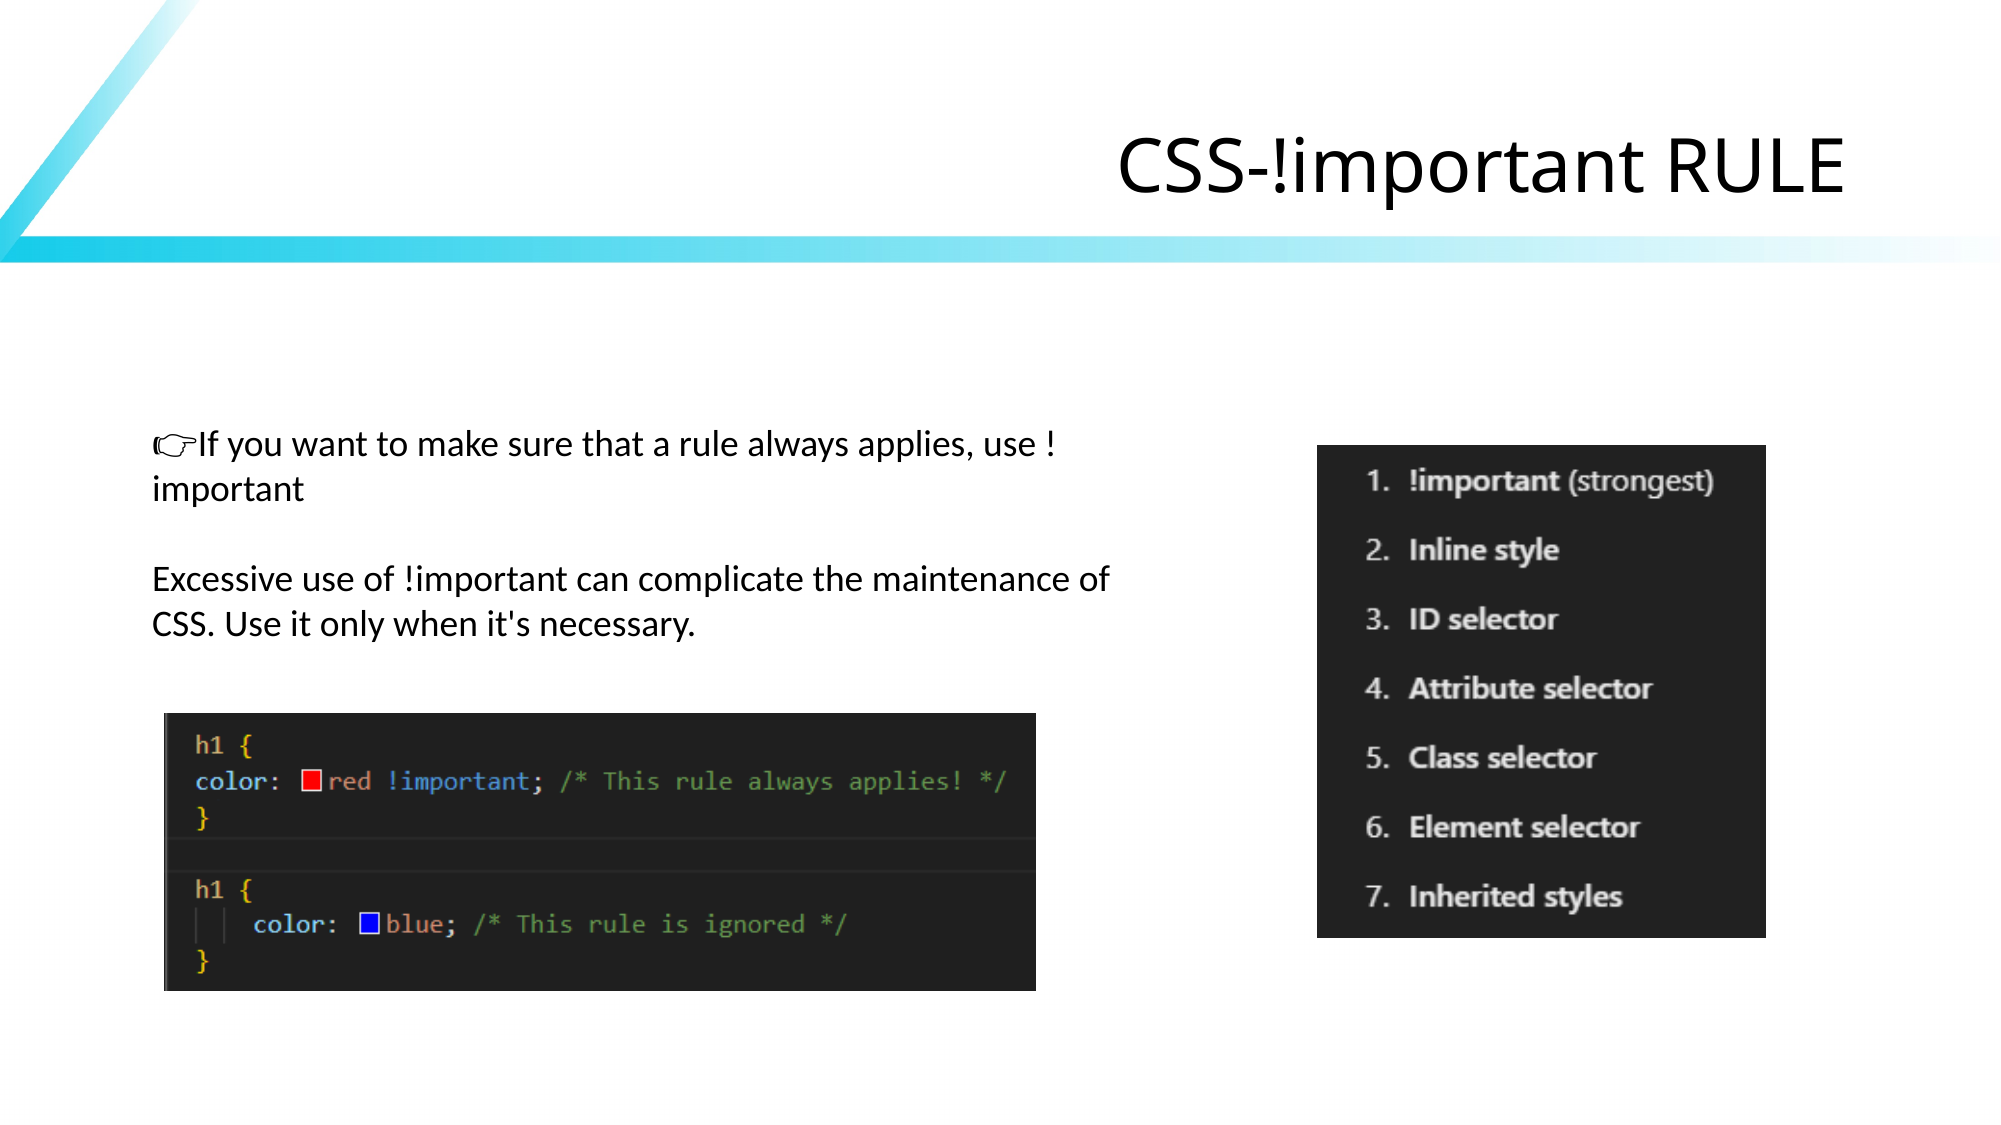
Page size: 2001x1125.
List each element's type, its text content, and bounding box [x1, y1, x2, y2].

picture [0, 0, 2000, 1125]
title CSS-!important RULE [137, 59, 1863, 278]
text_box 👉If you want to make sure that a rule always applies, use !important Excessive use of !important can complicate the maintenance of CSS. Use it only when it's necessary. [137, 411, 1146, 652]
